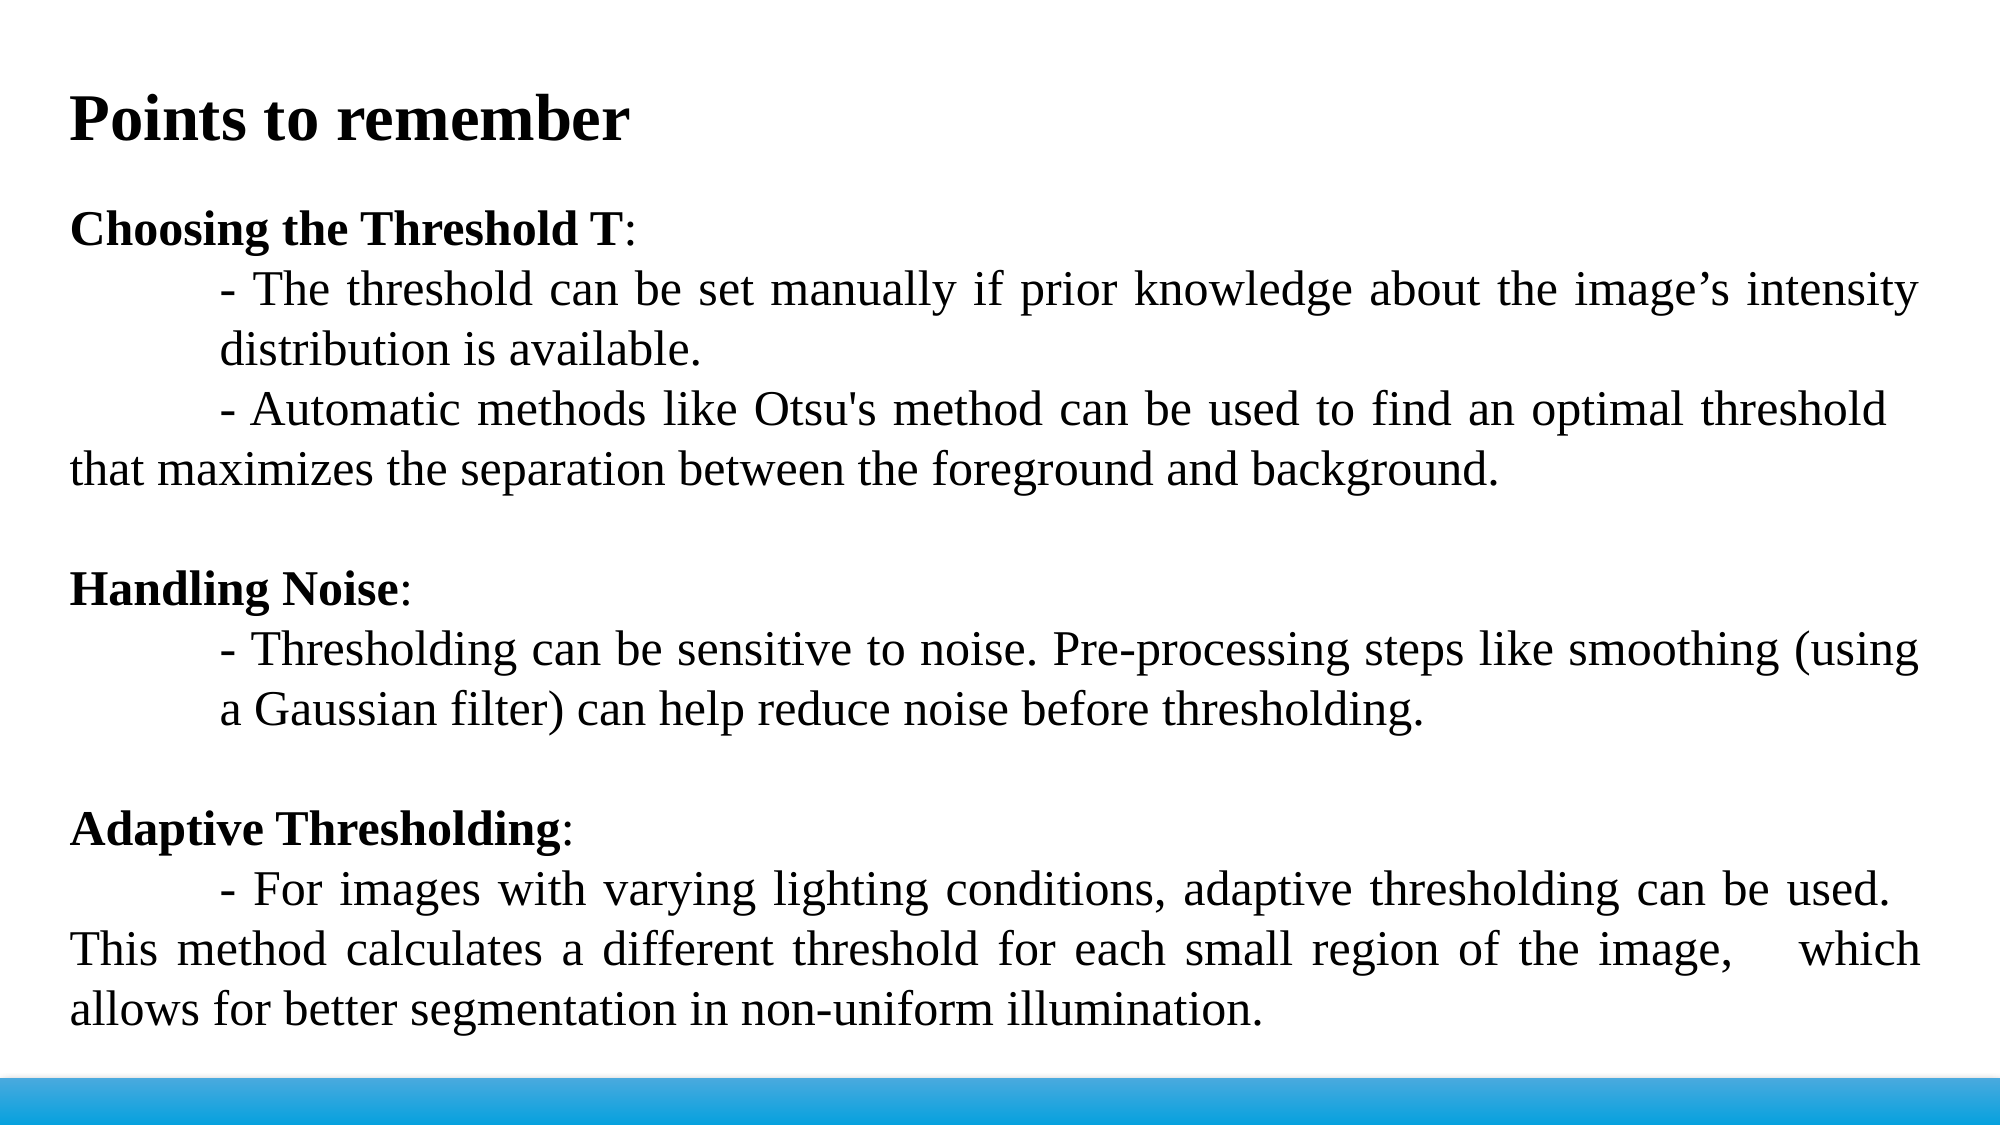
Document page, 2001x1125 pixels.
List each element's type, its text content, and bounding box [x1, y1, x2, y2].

text_box Points to remember [54, 66, 1720, 161]
text_box [0, 1078, 2000, 1125]
text_box Choosing the Threshold T: - The threshold can be set manually if prior knowledge about the image’s intensity distribution is available. - Automatic methods like Otsu's method can be used to find an optimal threshold that maximizes the separation between the foreground and background. Handling Noise: - Thresholding can be sensitive to noise. Pre-processing steps like smoothing (using a Gaussian filter) can help reduce noise before thresholding. Adaptive Thresholding: - For images with varying lighting conditions, adaptive thresholding can be used. This method calculates a different threshold for each small region of the image, which allows for better segmentation in non-uniform illumination. [54, 187, 1936, 1043]
